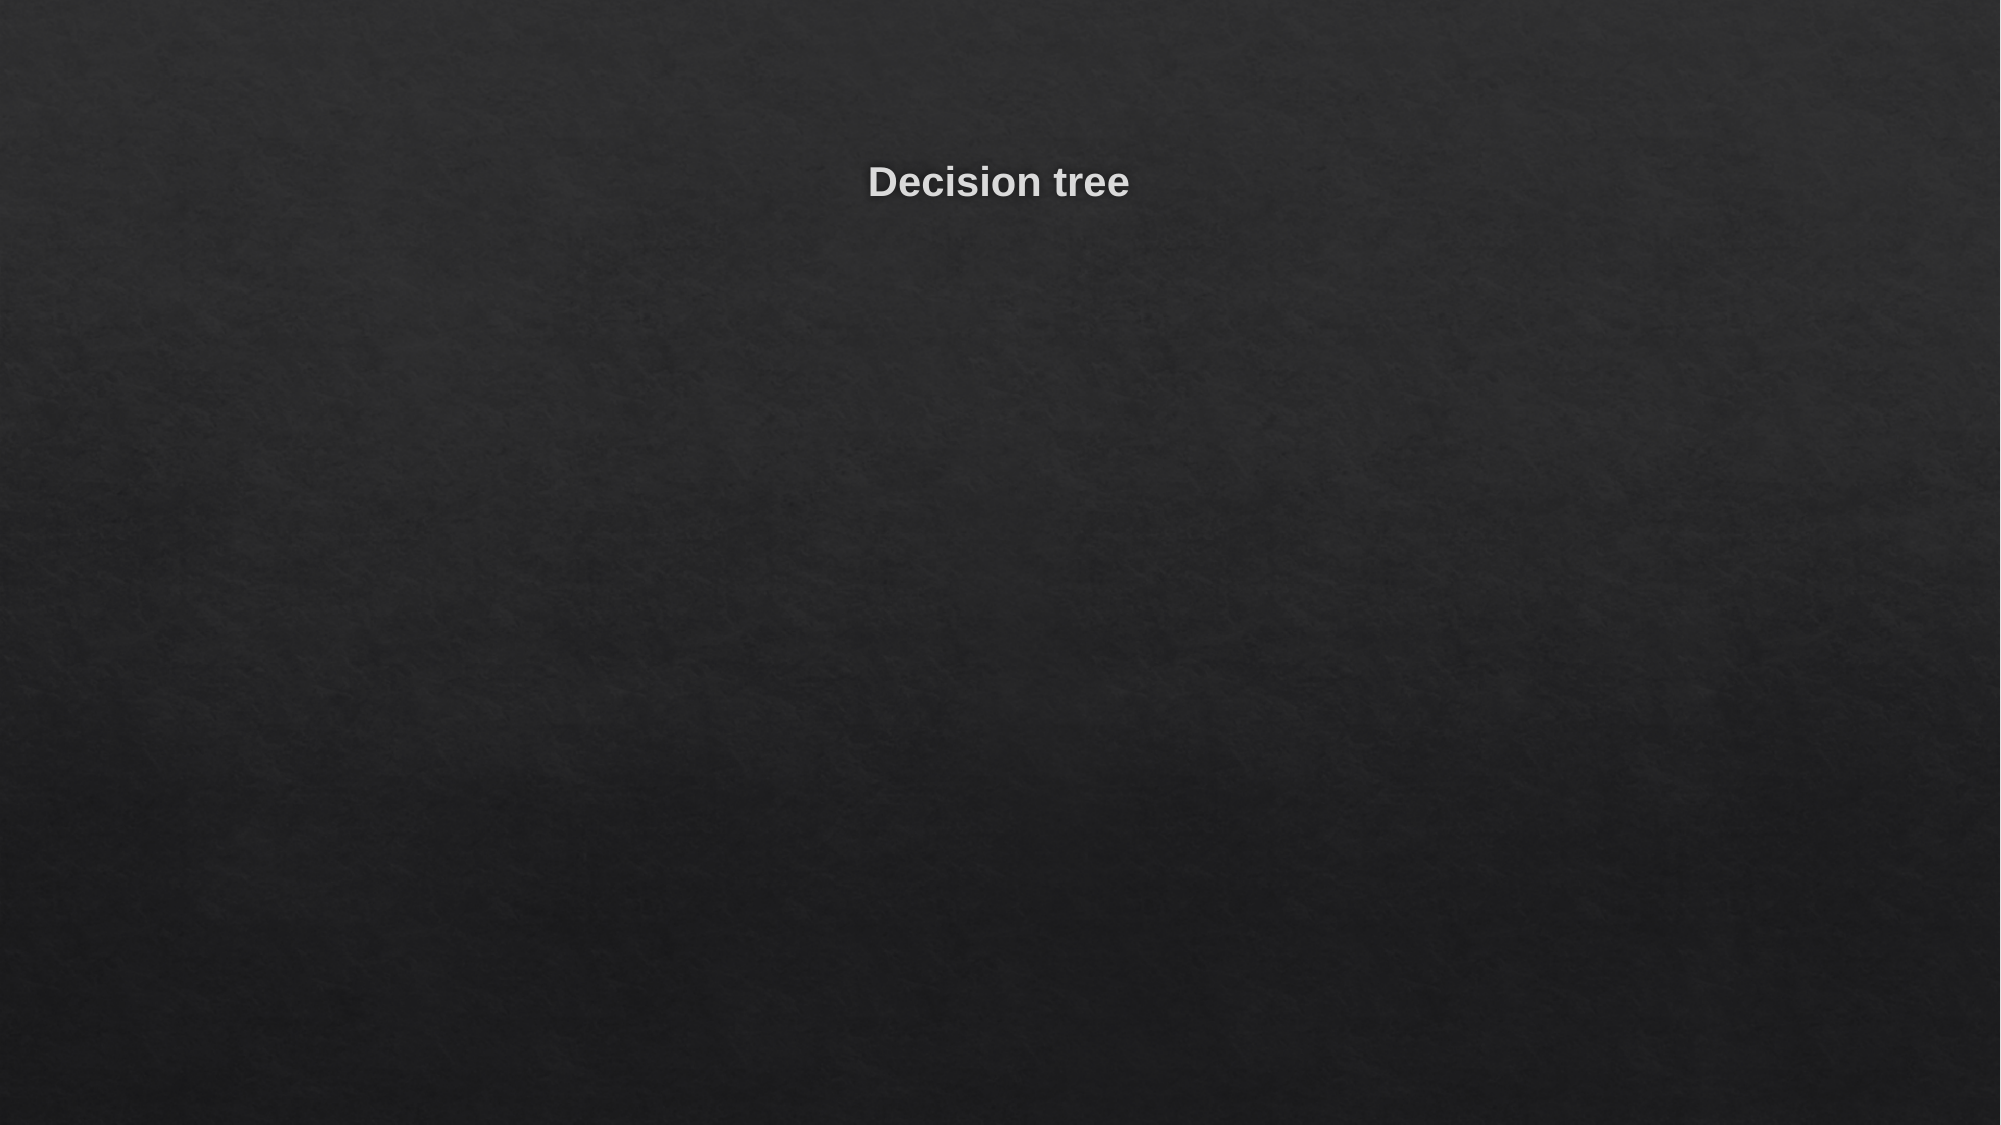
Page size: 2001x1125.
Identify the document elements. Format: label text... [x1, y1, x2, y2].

title Decision tree [149, 99, 1849, 260]
